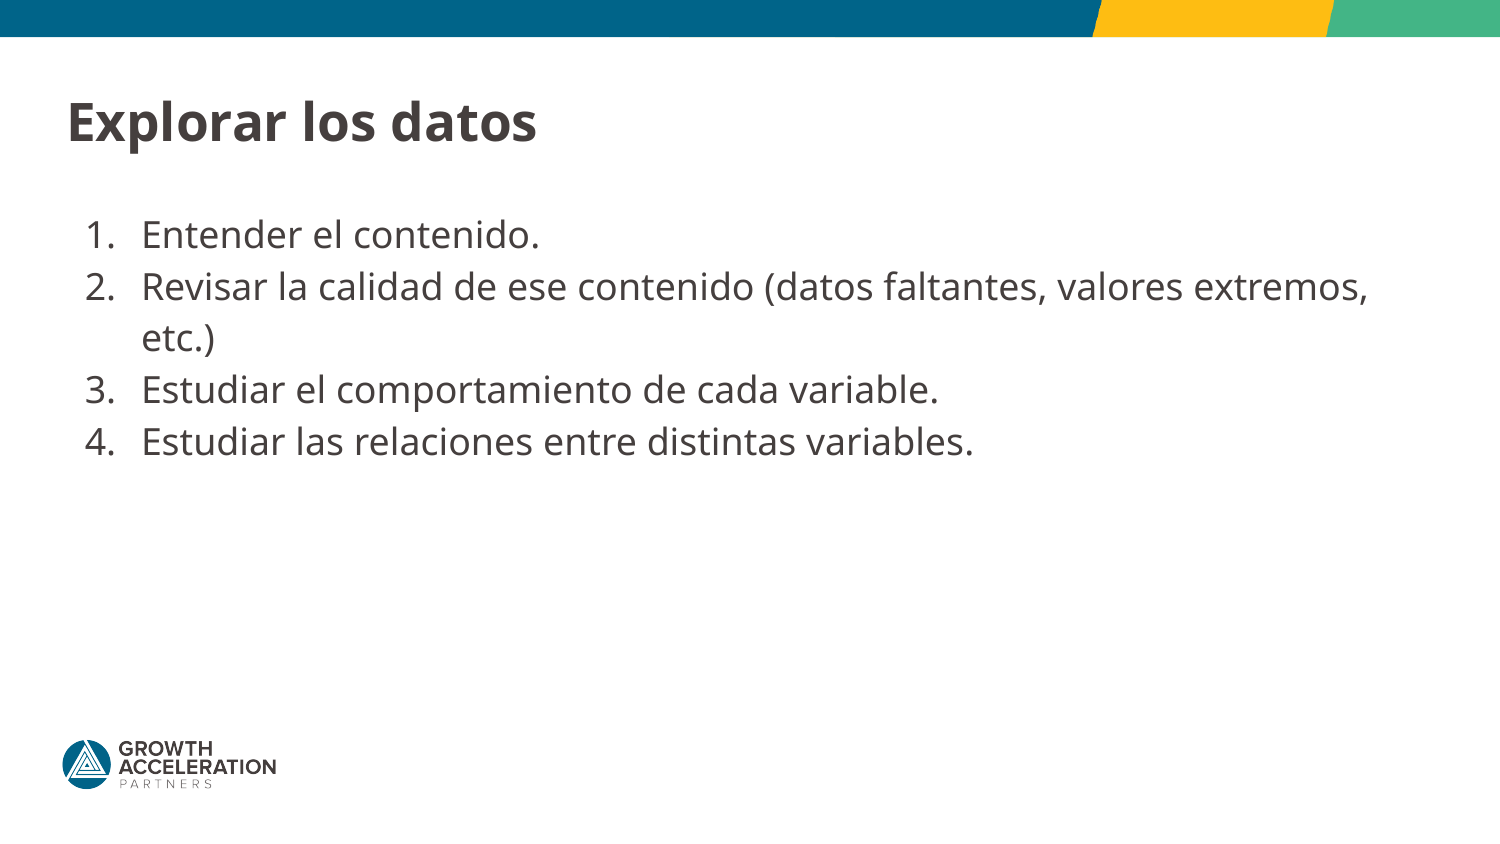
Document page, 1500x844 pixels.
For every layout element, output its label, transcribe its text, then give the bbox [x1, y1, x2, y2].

picture [0, 0, 1500, 59]
title Explorar los datos [51, 72, 1449, 167]
list Entender el contenido. Revisar la calidad de ese contenido (datos faltantes, valores extremos, etc.) Estudiar el comportamiento de cada variable. Estudiar las relaciones entre distintas variables. [51, 189, 1449, 692]
picture [59, 739, 279, 790]
